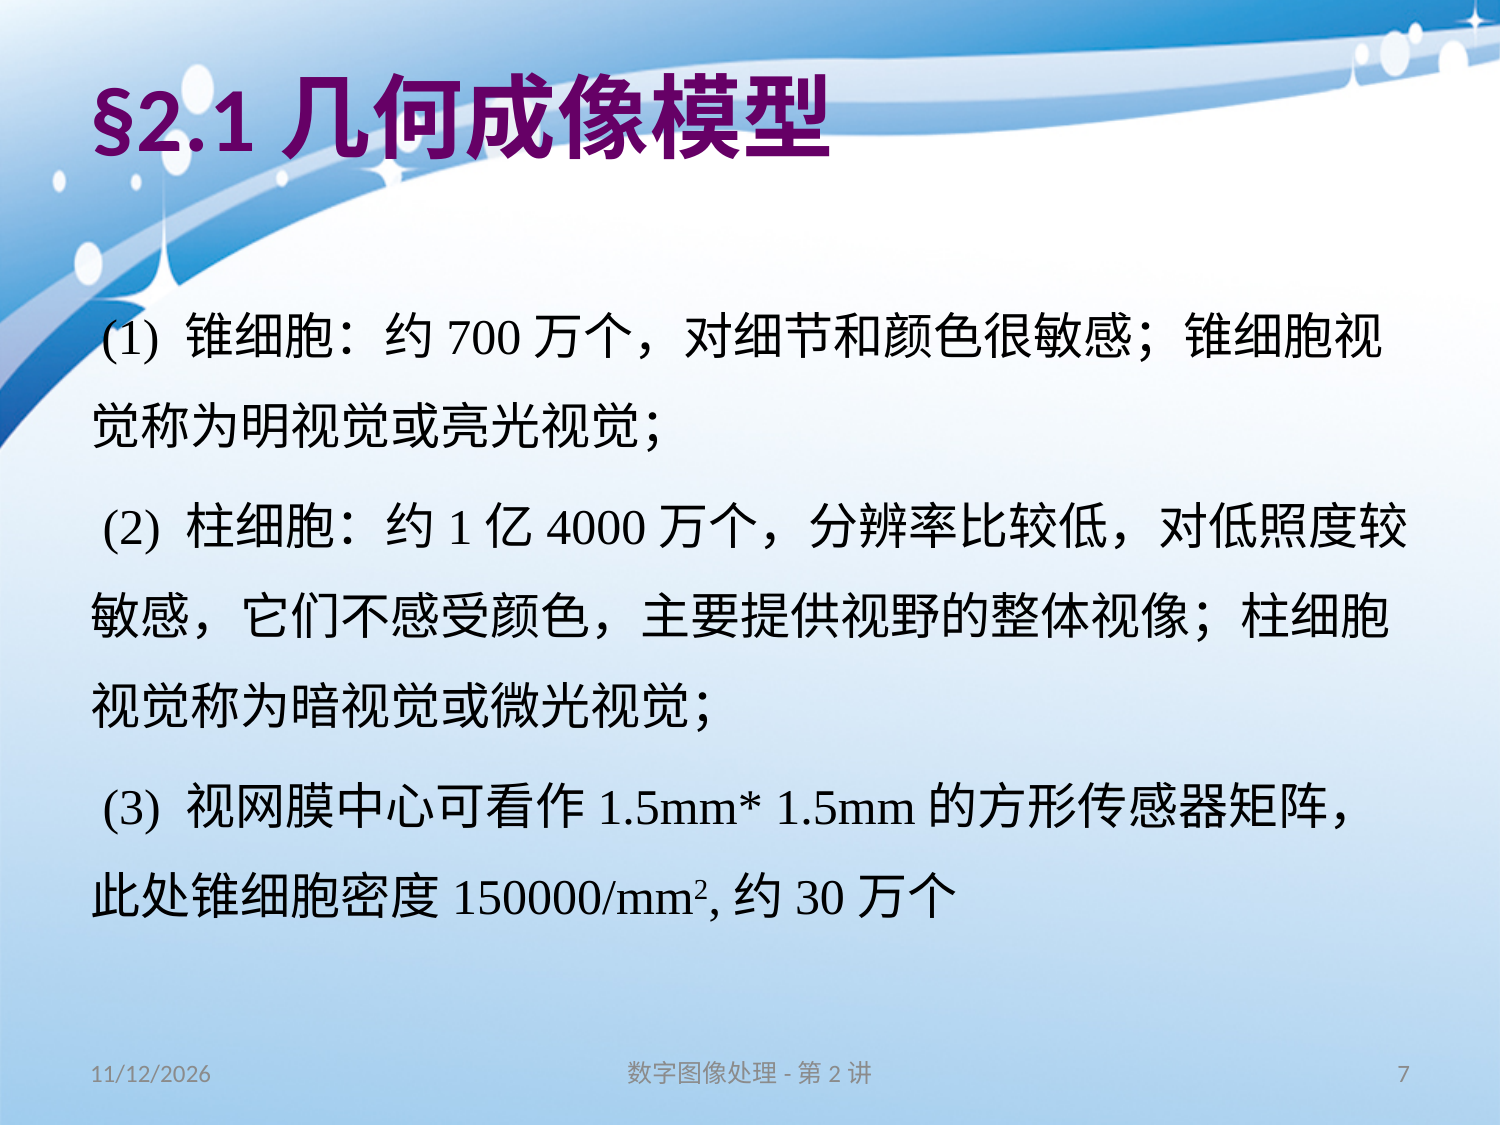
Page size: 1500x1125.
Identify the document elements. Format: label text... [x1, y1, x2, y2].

title §2.1几何成像模型 [74, 44, 1426, 185]
footer 数字图像处理-第2讲 [512, 1042, 988, 1103]
list (1) 锥细胞：约700万个，对细节和颜色很敏感；锥细胞视觉称为明视觉或亮光视觉； (2) 柱细胞：约1亿4000万个，分辨率比较低，对低照度较敏感，它们不感受颜色，主要提供视野的整体视像；柱细胞视觉称为暗视觉或微光视觉； (3) 视网膜中心可看作1.5mm* 1.5mm的方形传感器矩阵，此处锥细胞密度150000/mm2,约30万个 [74, 266, 1426, 1012]
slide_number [75, 1042, 425, 1103]
picture [0, 0, 1500, 1125]
slide_number 7 [1074, 1042, 1425, 1103]
